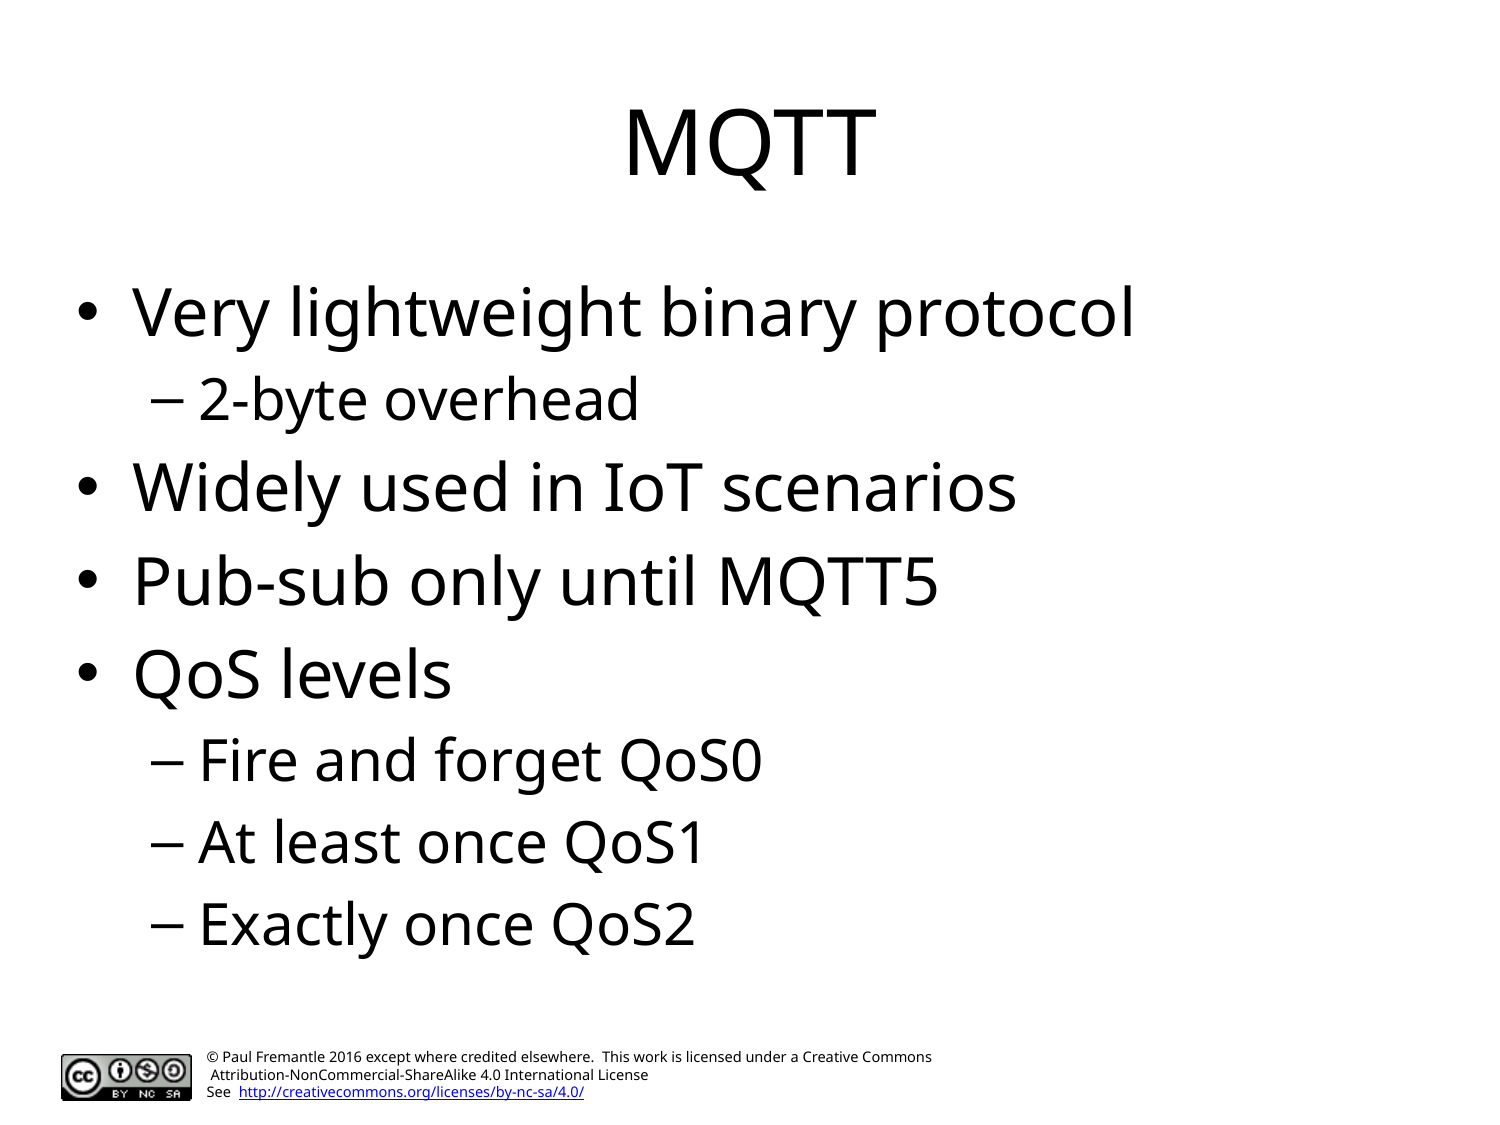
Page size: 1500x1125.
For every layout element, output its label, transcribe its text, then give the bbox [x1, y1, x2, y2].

picture [61, 1054, 192, 1101]
list Very lightweight binary protocol 2-byte overhead Widely used in IoT scenarios Pub-sub only until MQTT5 QoS levels Fire and forget QoS0 At least once QoS1 Exactly once QoS2 [61, 262, 1412, 1005]
title MQTT [75, 45, 1425, 233]
